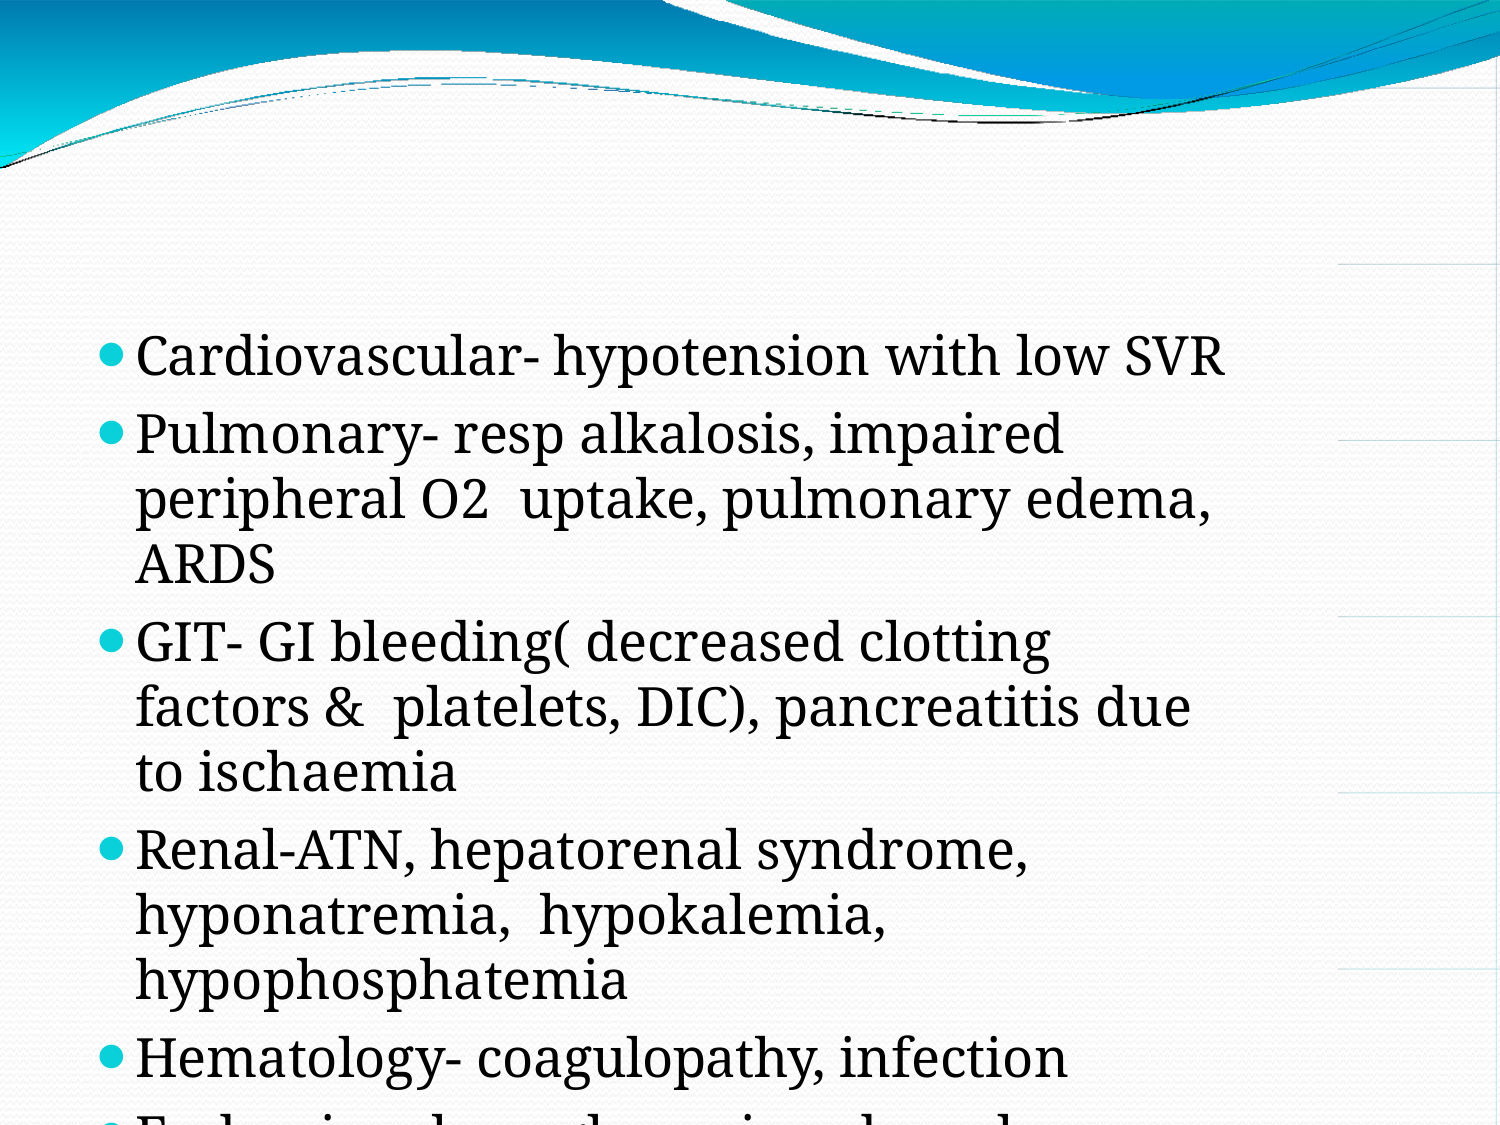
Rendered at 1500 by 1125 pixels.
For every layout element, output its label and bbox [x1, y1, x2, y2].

text_box [0, 0, 1500, 1125]
